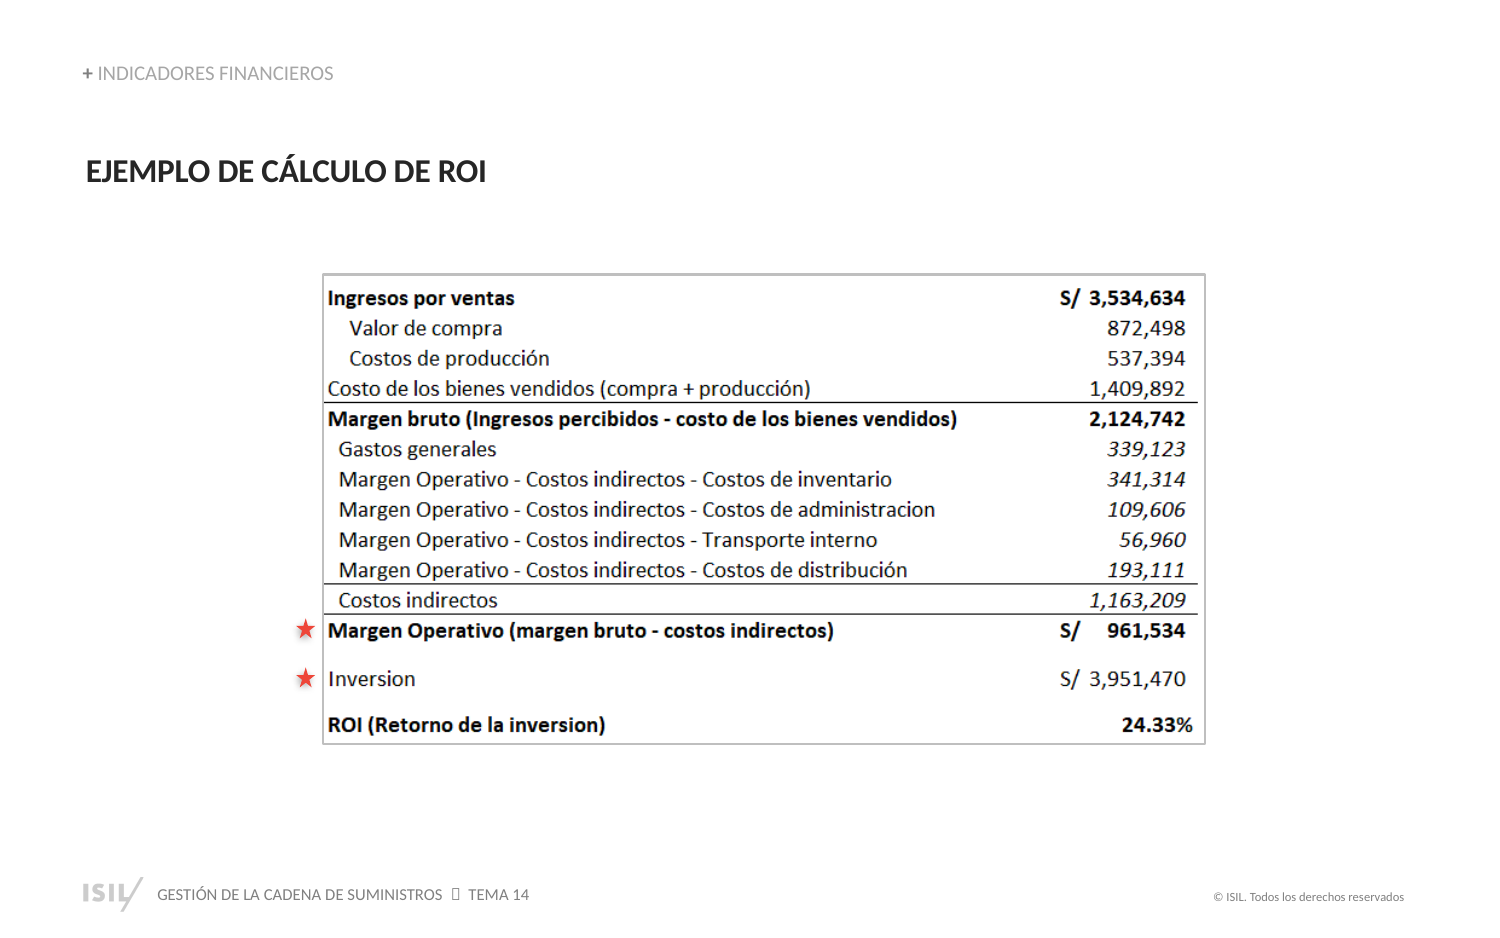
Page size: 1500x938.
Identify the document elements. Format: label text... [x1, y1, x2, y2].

text_box + INDICADORES FINANCIEROS [82, 61, 780, 85]
text_box EJEMPLO DE CÁLCULO DE ROI [83, 149, 721, 190]
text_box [295, 275, 1205, 744]
